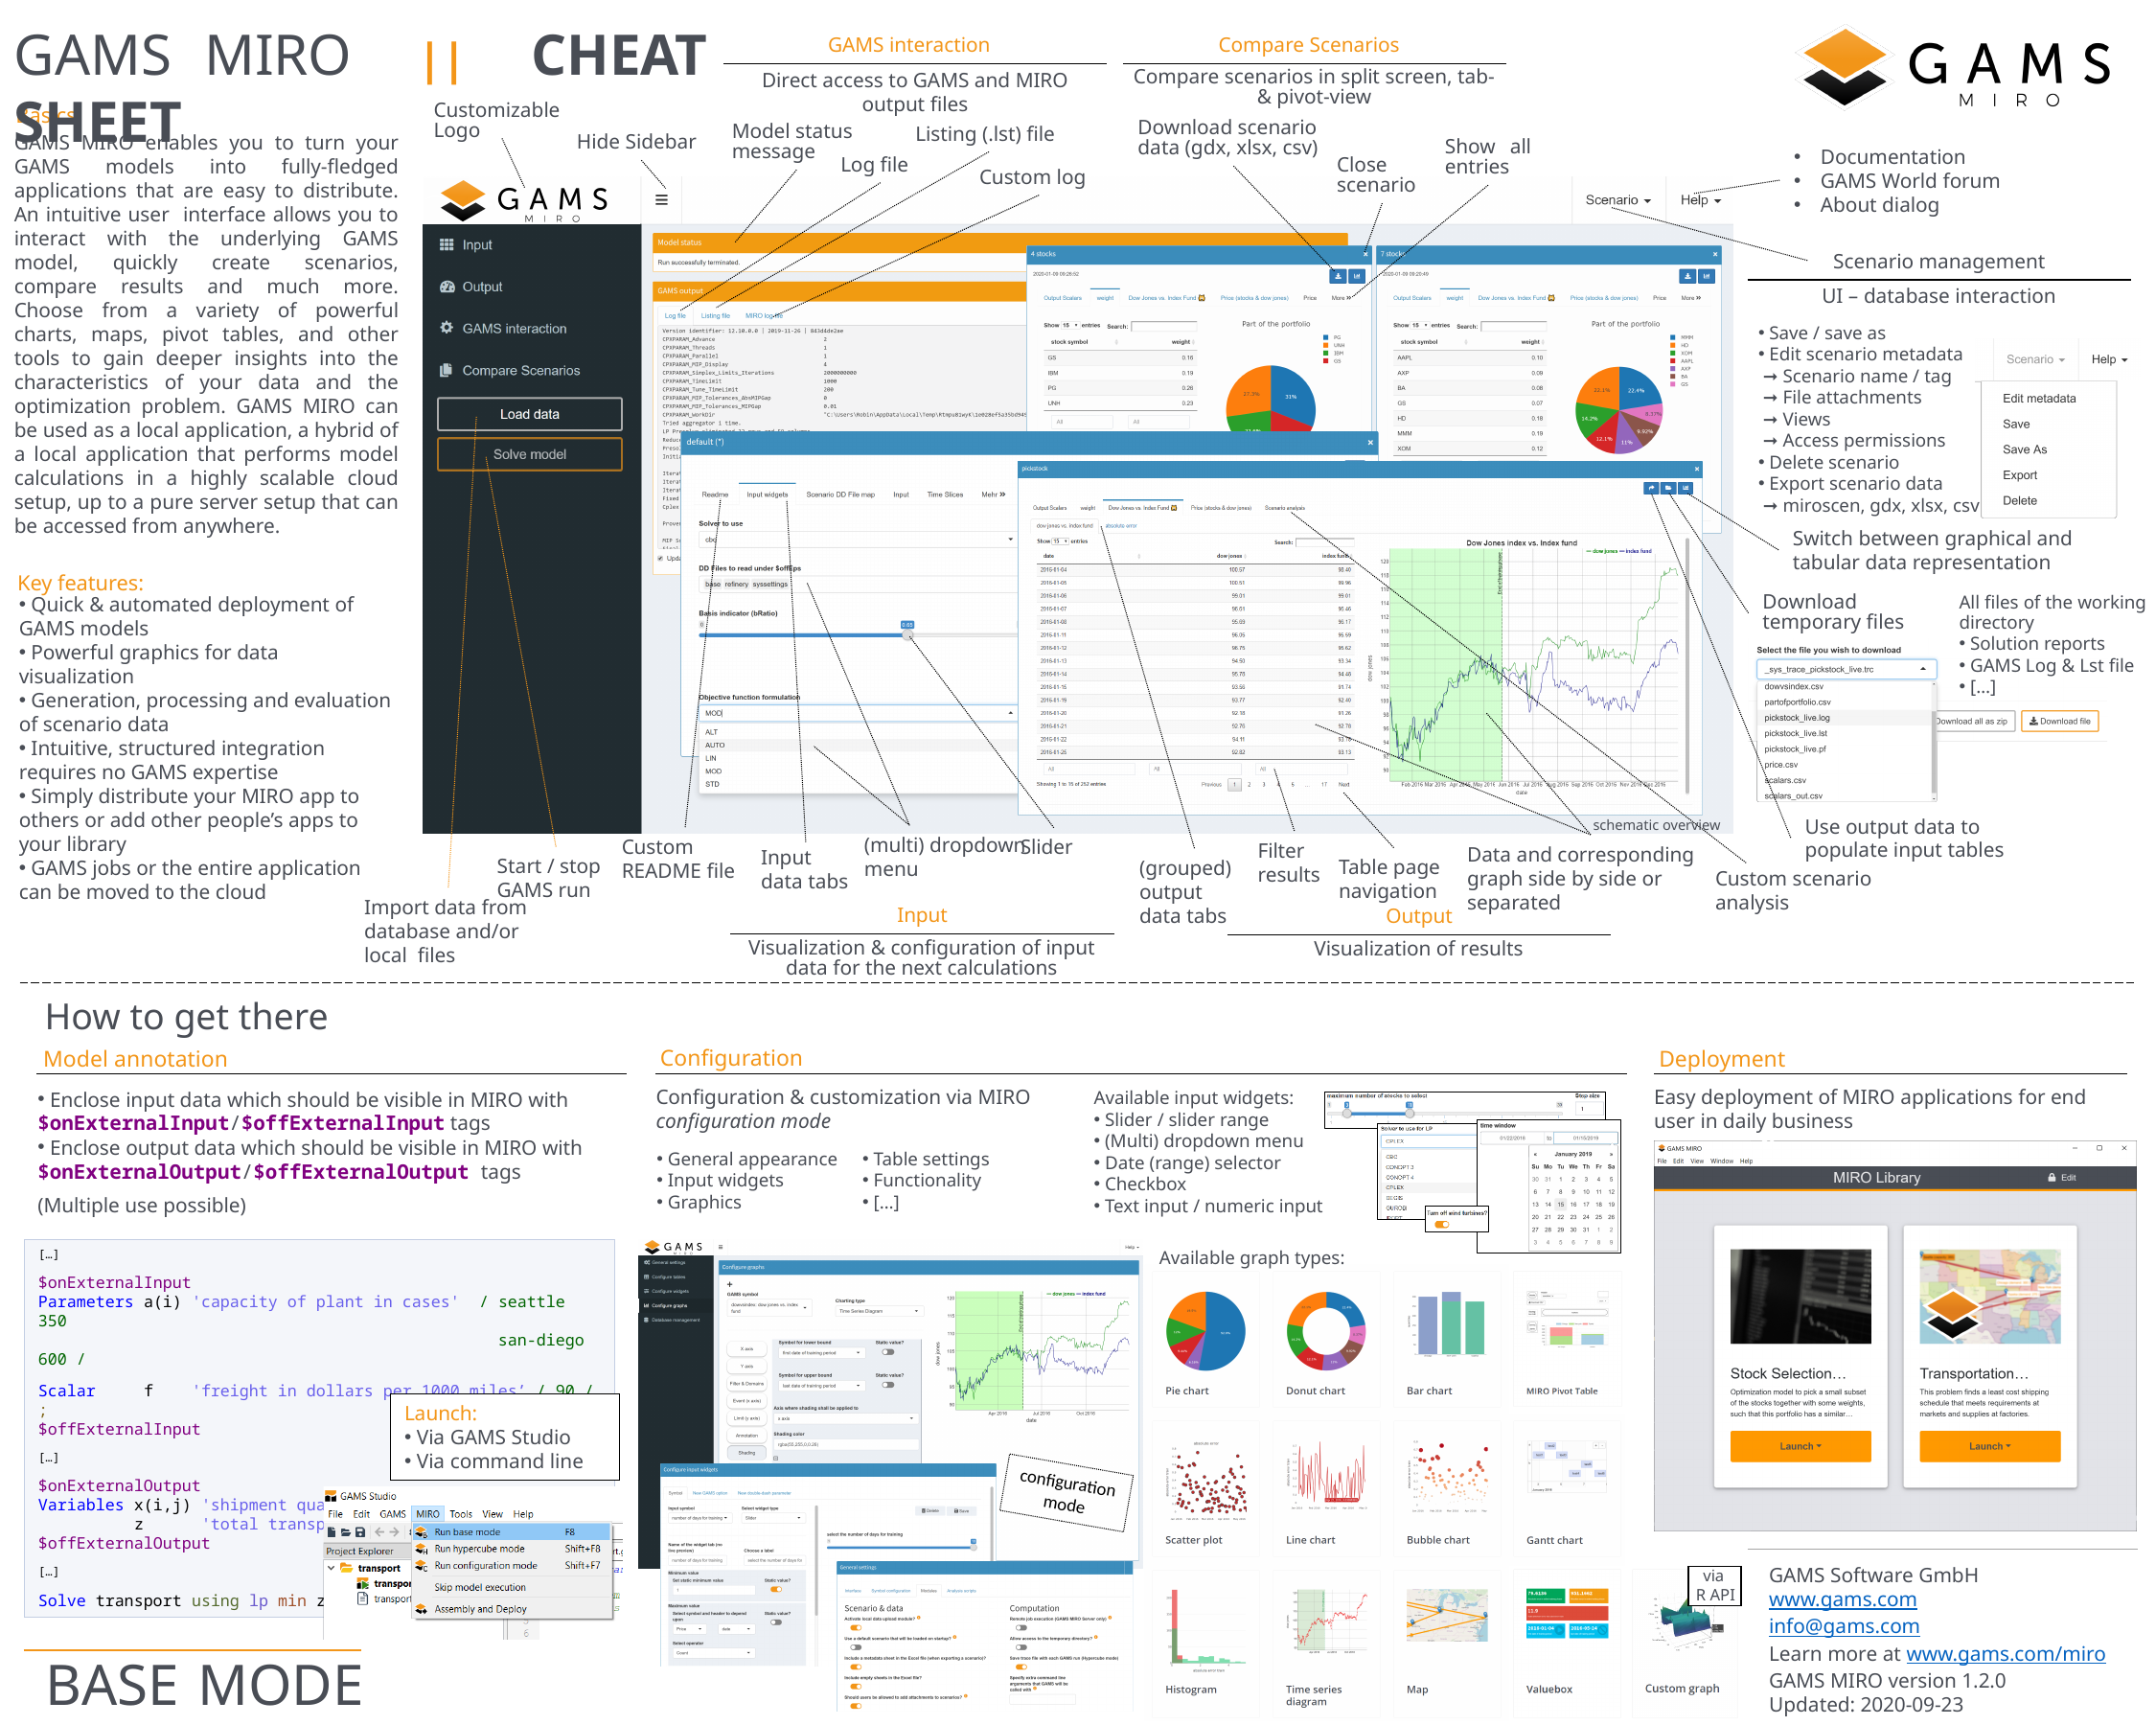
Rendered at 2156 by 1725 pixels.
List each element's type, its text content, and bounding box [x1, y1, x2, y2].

text_box Visualization & configuration of input data for the next calculations [722, 932, 1121, 982]
text_box Use output data to populate input tables [1790, 806, 2038, 869]
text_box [1138, 1239, 1509, 1721]
text_box Listing (.lst) file [901, 123, 1077, 152]
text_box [680, 183, 772, 310]
text_box Documentation GAMS World forum About dialog [1779, 137, 2032, 223]
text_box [1739, 241, 2141, 525]
text_box Custom README file [607, 834, 764, 889]
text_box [772, 196, 1040, 317]
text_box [1101, 526, 1195, 849]
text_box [1693, 180, 1780, 194]
text_box Table page navigation [1324, 863, 1453, 896]
text_box Input [812, 895, 1033, 932]
picture [1504, 1414, 1625, 1566]
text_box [642, 1140, 1021, 1221]
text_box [1324, 1091, 1621, 1254]
text_box GAMS Software GmbH www.gams.com info@gams.com Learn more at www.gams.com/miro GAMS MIRO version 1.2.0 Updated: 2020-09-23 [1755, 1555, 2141, 1723]
text_box Log file [826, 145, 901, 152]
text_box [807, 583, 909, 825]
text_box Configuration [646, 1036, 818, 1077]
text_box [716, 152, 989, 308]
picture [1632, 1569, 1738, 1718]
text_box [0, 562, 414, 914]
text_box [787, 499, 806, 842]
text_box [685, 498, 721, 828]
text_box base mode [32, 1642, 378, 1724]
text_box Model status message [717, 115, 876, 152]
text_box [1291, 512, 1747, 863]
picture [638, 1239, 1143, 1667]
text_box Output [1308, 896, 1530, 932]
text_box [1352, 185, 1488, 297]
text_box Deployment [1644, 1037, 1800, 1077]
text_box Compare Scenarios [1204, 25, 1426, 60]
text_box Hide Sidebar [562, 122, 717, 161]
text_box Input data tabs [746, 838, 885, 900]
text_box Compare scenarios in split screen, tab- & pivot-view [1114, 60, 1514, 116]
text_box GAMS interaction [814, 25, 1017, 60]
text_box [1679, 1558, 1753, 1613]
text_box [909, 636, 1054, 828]
text_box Configuration & customization via MIRO configuration mode [642, 1077, 1065, 1140]
text_box Close scenario [1336, 149, 1431, 176]
text_box Slider [1006, 834, 1102, 866]
text_box Easy deployment of MIRO applications for end user in daily business [1640, 1077, 2121, 1140]
text_box Custom log [989, 156, 1113, 176]
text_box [1791, 586, 2156, 802]
text_box Visualization of results [1219, 932, 1618, 967]
text_box How to get there [30, 987, 344, 1037]
picture [422, 176, 1733, 834]
text_box Direct access to GAMS and MIRO output files [722, 64, 1107, 123]
text_box Available input widgets: Slider / slider range (Multi) dropdown menu Date (range) selector Checkbox Text input / numeric input [1079, 1079, 1389, 1224]
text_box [836, 1561, 1134, 1712]
picture [323, 1486, 623, 1640]
text_box Custom scenario analysis [1701, 859, 1895, 921]
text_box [0, 95, 413, 573]
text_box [1233, 167, 1336, 272]
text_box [23, 1037, 642, 1564]
text_box Download scenario data (gdx, xlsx, csv) [1123, 116, 1343, 167]
picture [1788, 14, 2129, 117]
picture [1512, 1271, 1622, 1407]
text_box Switch between graphical and tabular data representation [1791, 525, 2109, 582]
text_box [447, 415, 477, 888]
text_box gams miro || cheat sheet [0, 12, 722, 161]
text_box Start / stop GAMS run [483, 846, 630, 909]
text_box (multi) dropdown menu [850, 834, 1053, 887]
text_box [641, 160, 666, 189]
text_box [1273, 768, 1291, 831]
text_box Filter results [1243, 834, 1345, 893]
text_box Data and corresponding graph side by side or separated [1453, 863, 1701, 921]
text_box Import data from database and/or local files [350, 887, 547, 974]
picture [1513, 1568, 1621, 1719]
text_box Show all entries [1431, 130, 1546, 176]
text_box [1611, 207, 1808, 262]
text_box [486, 456, 557, 847]
text_box (grouped) output data tabs [1125, 848, 1264, 934]
picture [1654, 1140, 2137, 1532]
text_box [501, 138, 525, 189]
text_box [1651, 494, 1791, 839]
text_box Customizable Logo [419, 94, 585, 149]
